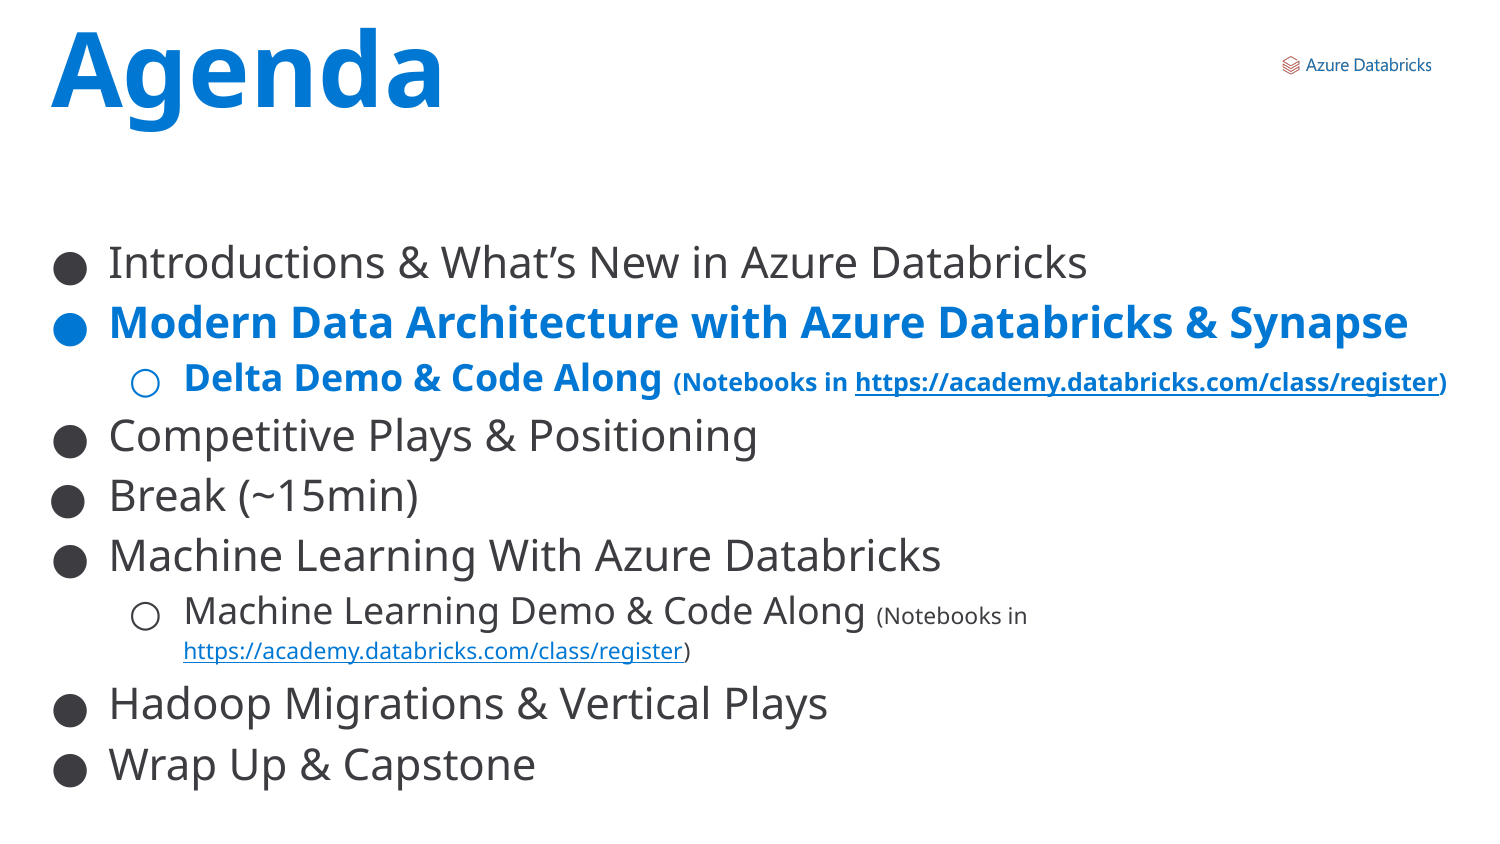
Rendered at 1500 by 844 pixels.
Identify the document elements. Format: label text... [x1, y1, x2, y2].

list Introductions & What’s New in Azure Databricks Modern Data Architecture with Azure Databricks & Synapse Delta Demo & Code Along (Notebooks in https://academy.databricks.com/class/register) Competitive Plays & Positioning Break (~15min) Machine Learning With Azure Databricks Machine Learning Demo & Code Along (Notebooks in https://academy.databricks.com/class/register) Hadoop Migrations & Vertical Plays Wrap Up & Capstone [33, 215, 1484, 730]
picture [1268, 48, 1446, 83]
title Agenda [51, 69, 1355, 219]
